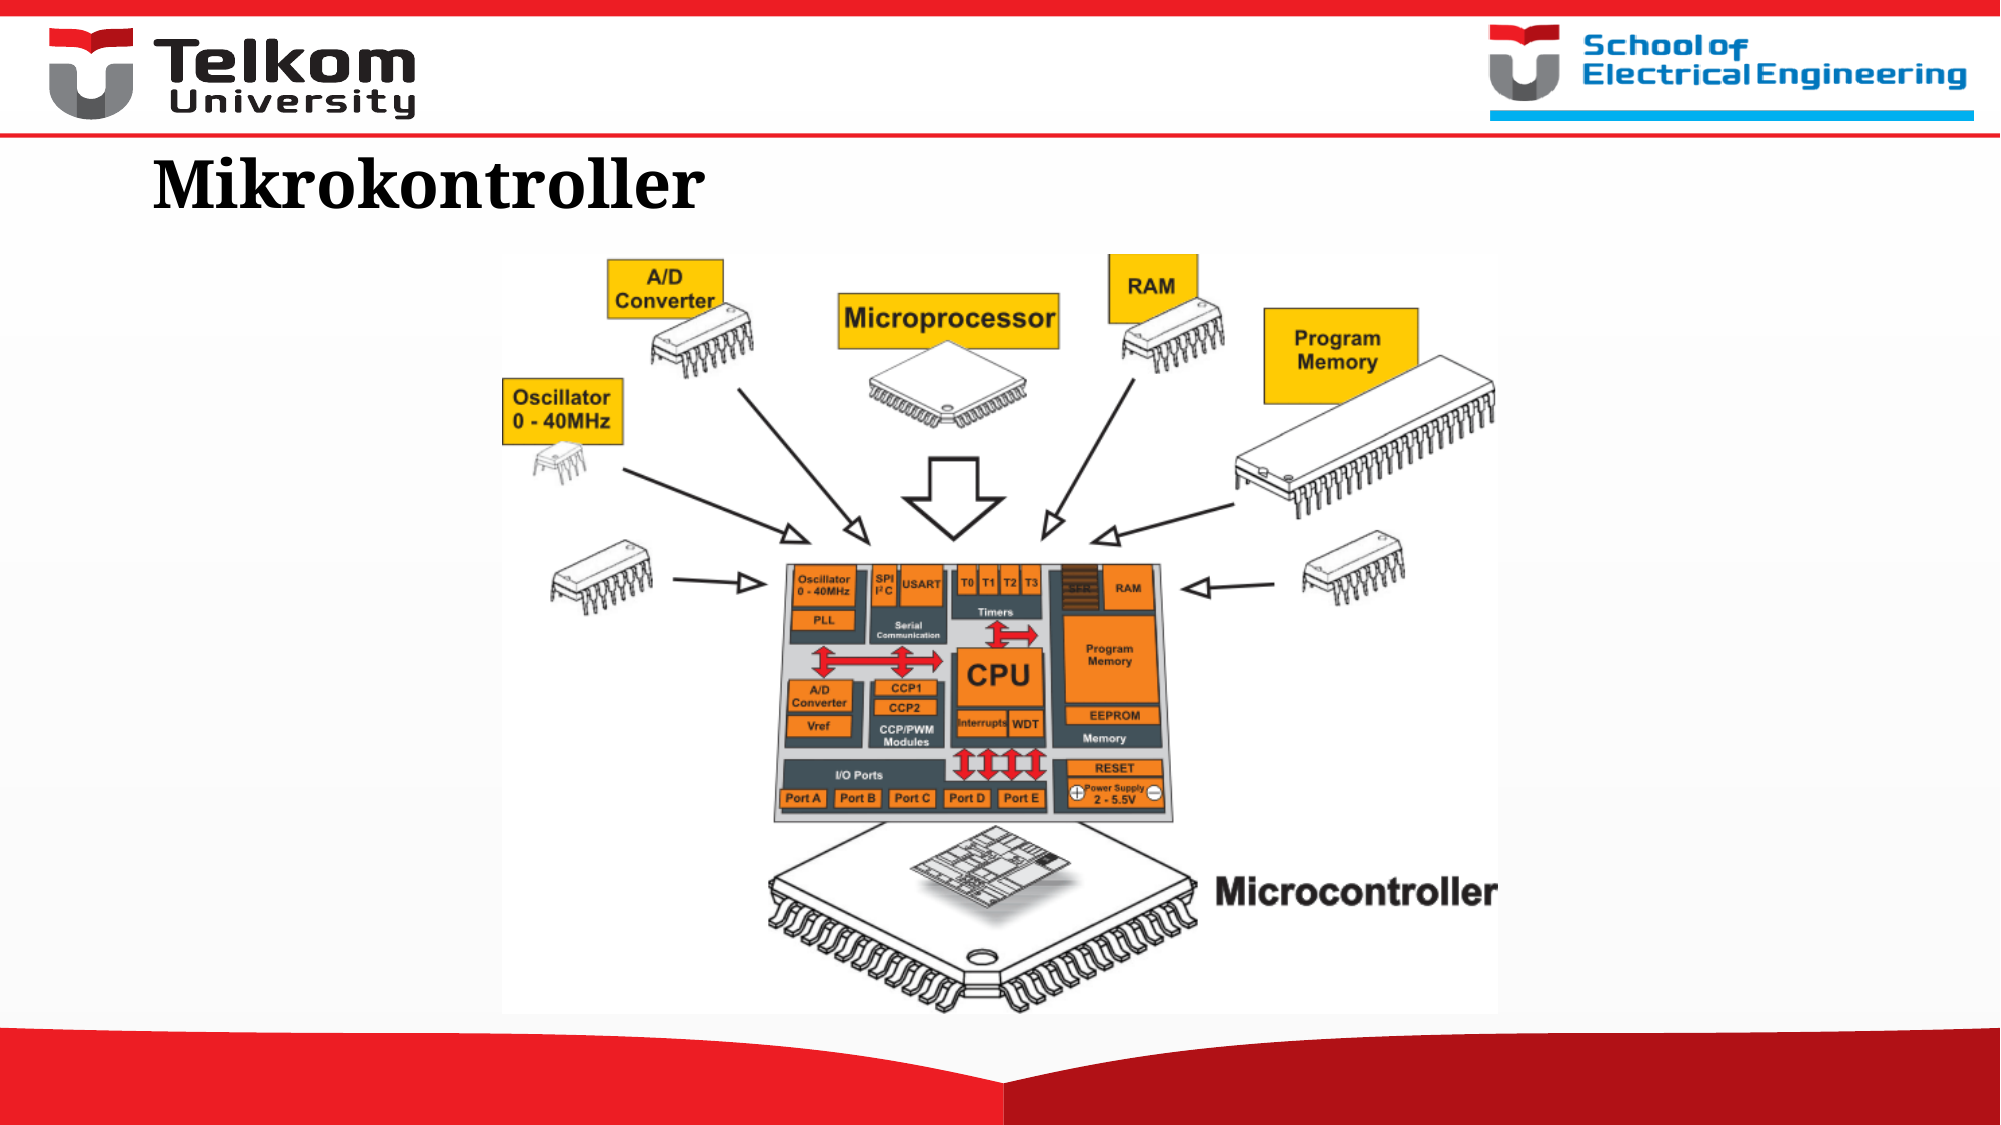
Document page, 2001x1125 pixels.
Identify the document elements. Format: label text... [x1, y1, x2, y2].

title Mikrokontroller [137, 148, 1863, 225]
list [502, 254, 1498, 1014]
picture [1479, 24, 1974, 121]
